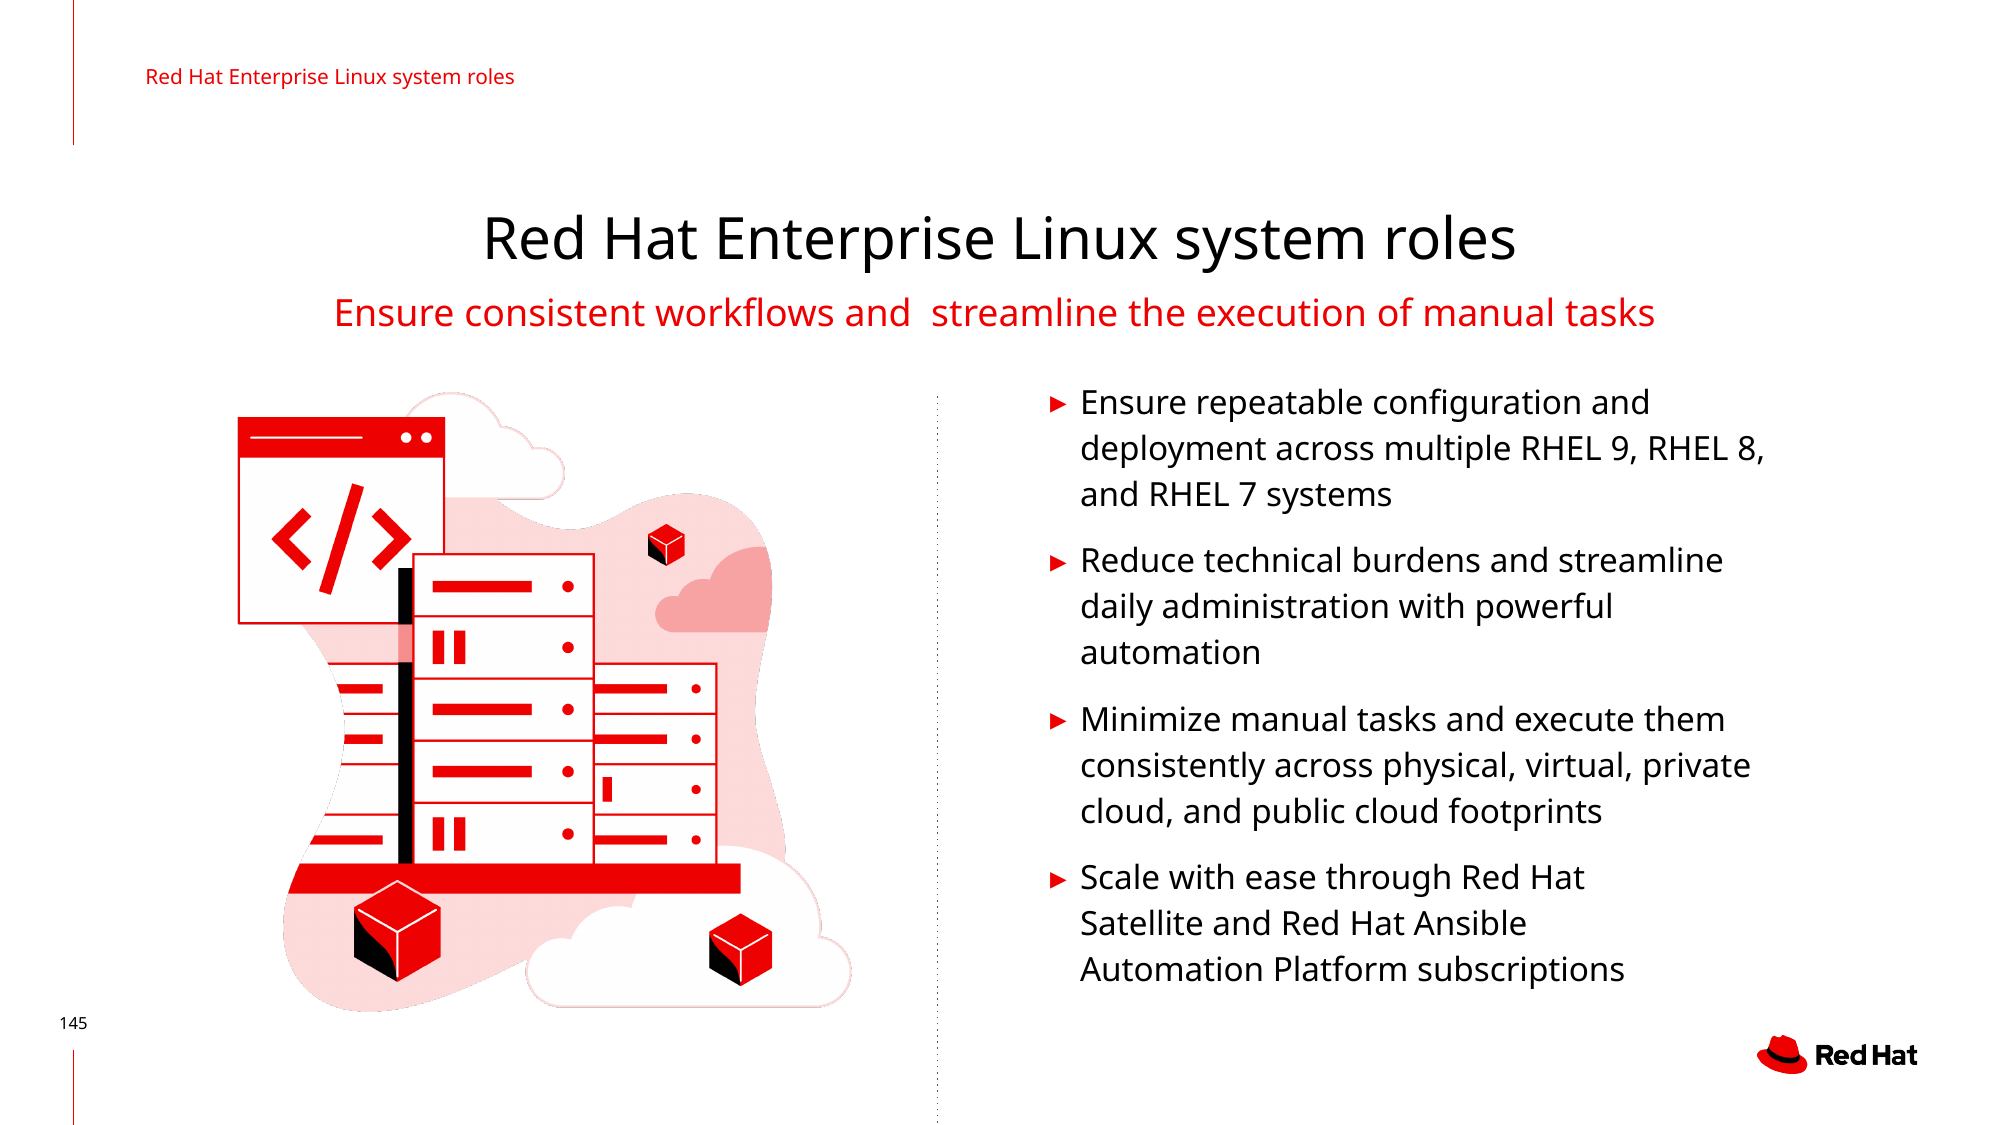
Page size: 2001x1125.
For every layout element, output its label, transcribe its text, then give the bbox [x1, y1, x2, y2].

picture [1757, 1035, 1918, 1074]
subtitle Red Hat Enterprise Linux system roles [73, 9, 919, 143]
list Ensure repeatable configuration and deployment across multiple RHEL 9, RHEL 8, and RHEL 7 systems Reduce technical burdens and streamline daily administration with powerful automation Minimize manual tasks and execute them consistently across physical, virtual, private cloud, and public cloud footprints Scale with ease through Red Hat Satellite and Red Hat Ansible Automation Platform subscriptions [1050, 375, 1800, 938]
slide_number ‹#› [13, 1012, 109, 1036]
picture [114, 311, 919, 1116]
title Red Hat Enterprise Linux system roles [0, 180, 2000, 272]
subtitle Ensure consistent workflows and streamline the execution of manual tasks [145, 272, 1855, 320]
